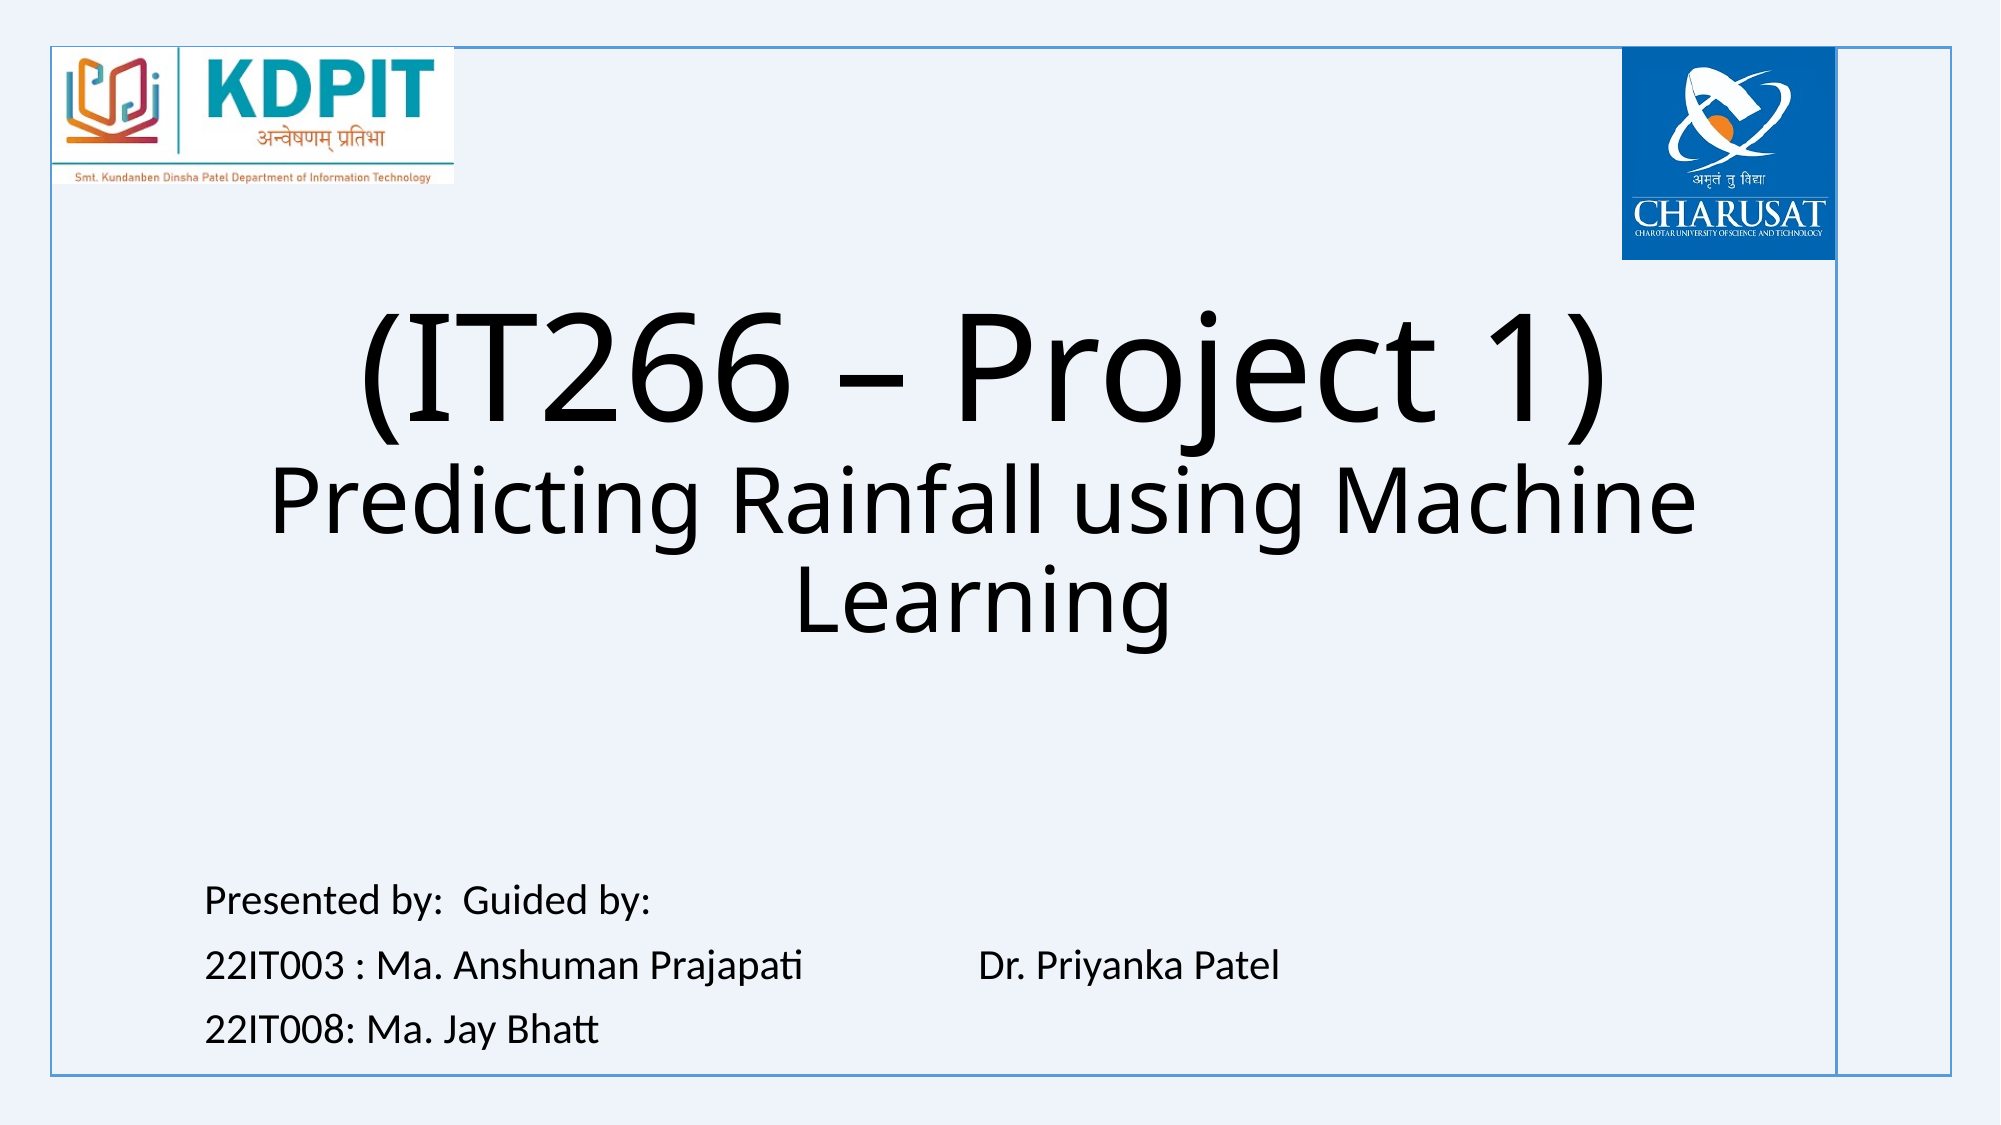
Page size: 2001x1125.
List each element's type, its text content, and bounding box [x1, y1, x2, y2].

picture [1621, 47, 1835, 260]
title (IT266 – Project 1) Predicting Rainfall using Machine Learning [166, 161, 1802, 660]
subtitle Presented by: Guided by: 22IT003 : Ma. Anshuman Prajapati Dr. Priyanka Patel 22IT008: Ma. Jay Bhatt [189, 870, 1754, 1065]
picture [52, 47, 454, 184]
